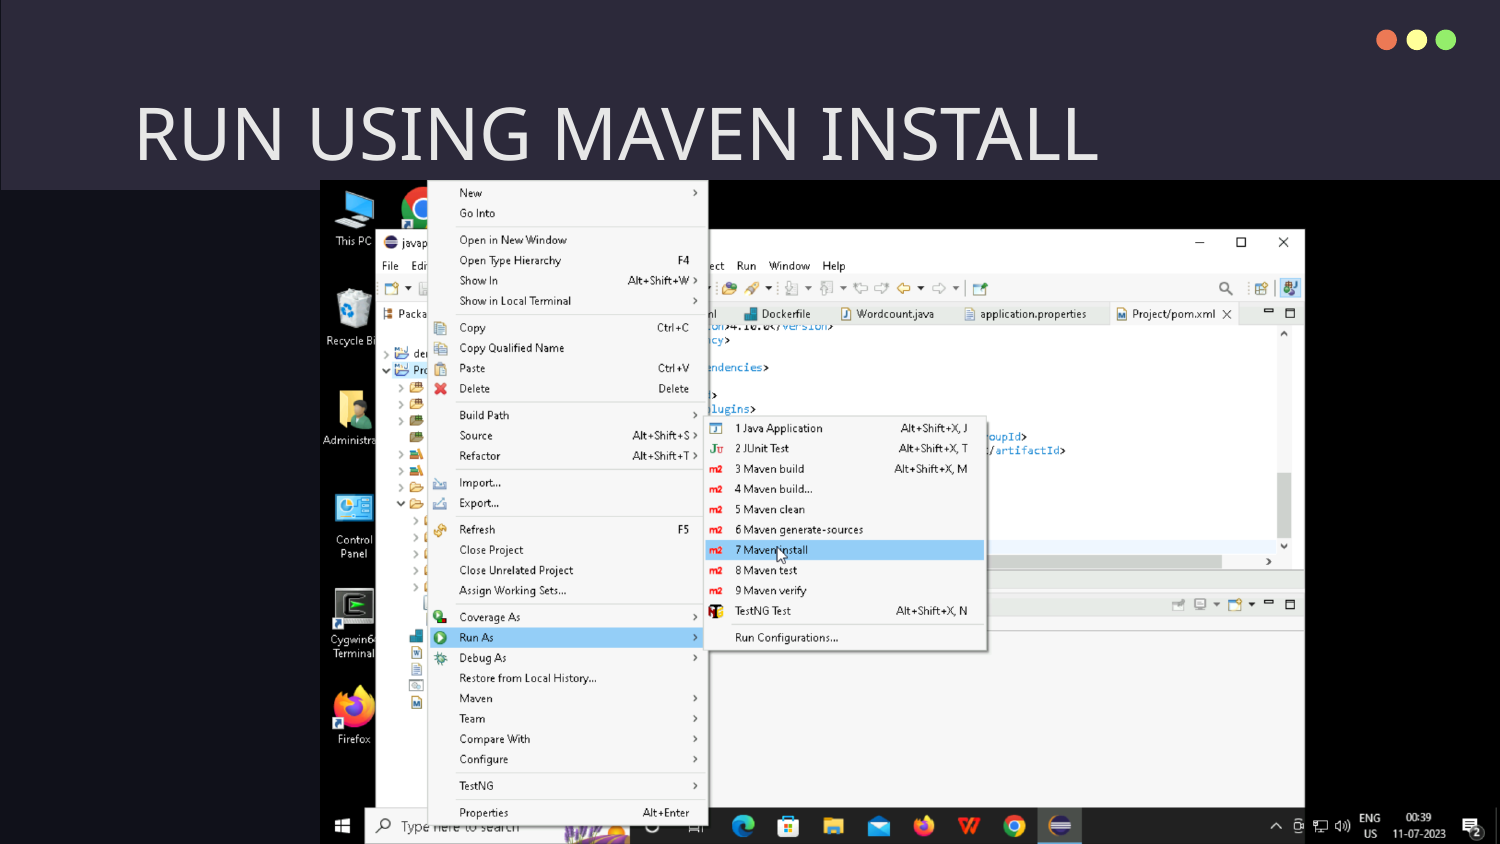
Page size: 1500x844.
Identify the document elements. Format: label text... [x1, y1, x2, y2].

picture [319, 179, 1500, 844]
title RUN USING MAVEN INSTALL [118, 72, 1382, 167]
